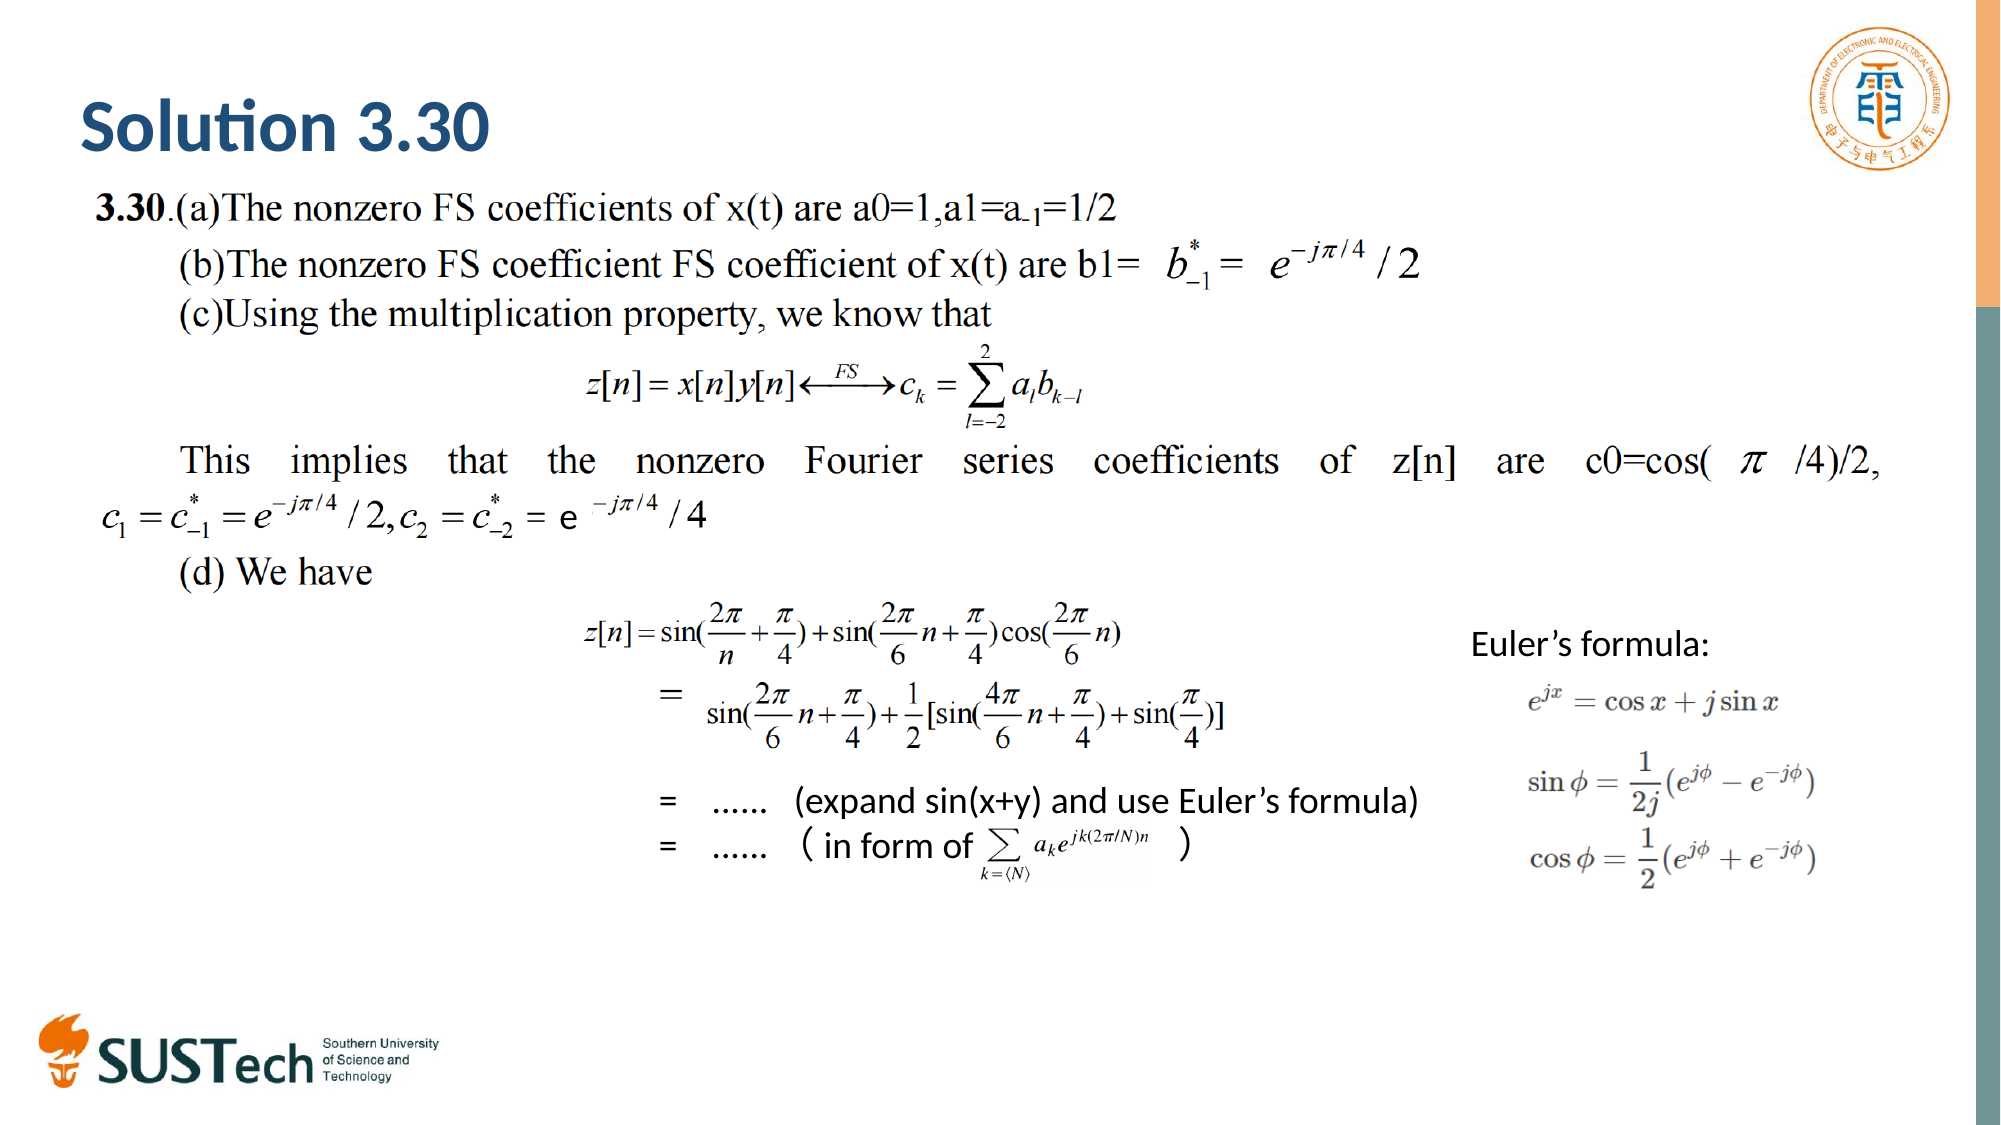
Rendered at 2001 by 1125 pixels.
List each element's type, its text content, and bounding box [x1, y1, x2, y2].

text_box Solution 3.30 [65, 69, 523, 174]
picture [0, 0, 2001, 1125]
text_box = ...... (expand sin(x+y) and use Euler’s formula) = ......（in form of ） [644, 769, 1473, 874]
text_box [82, 180, 1883, 755]
